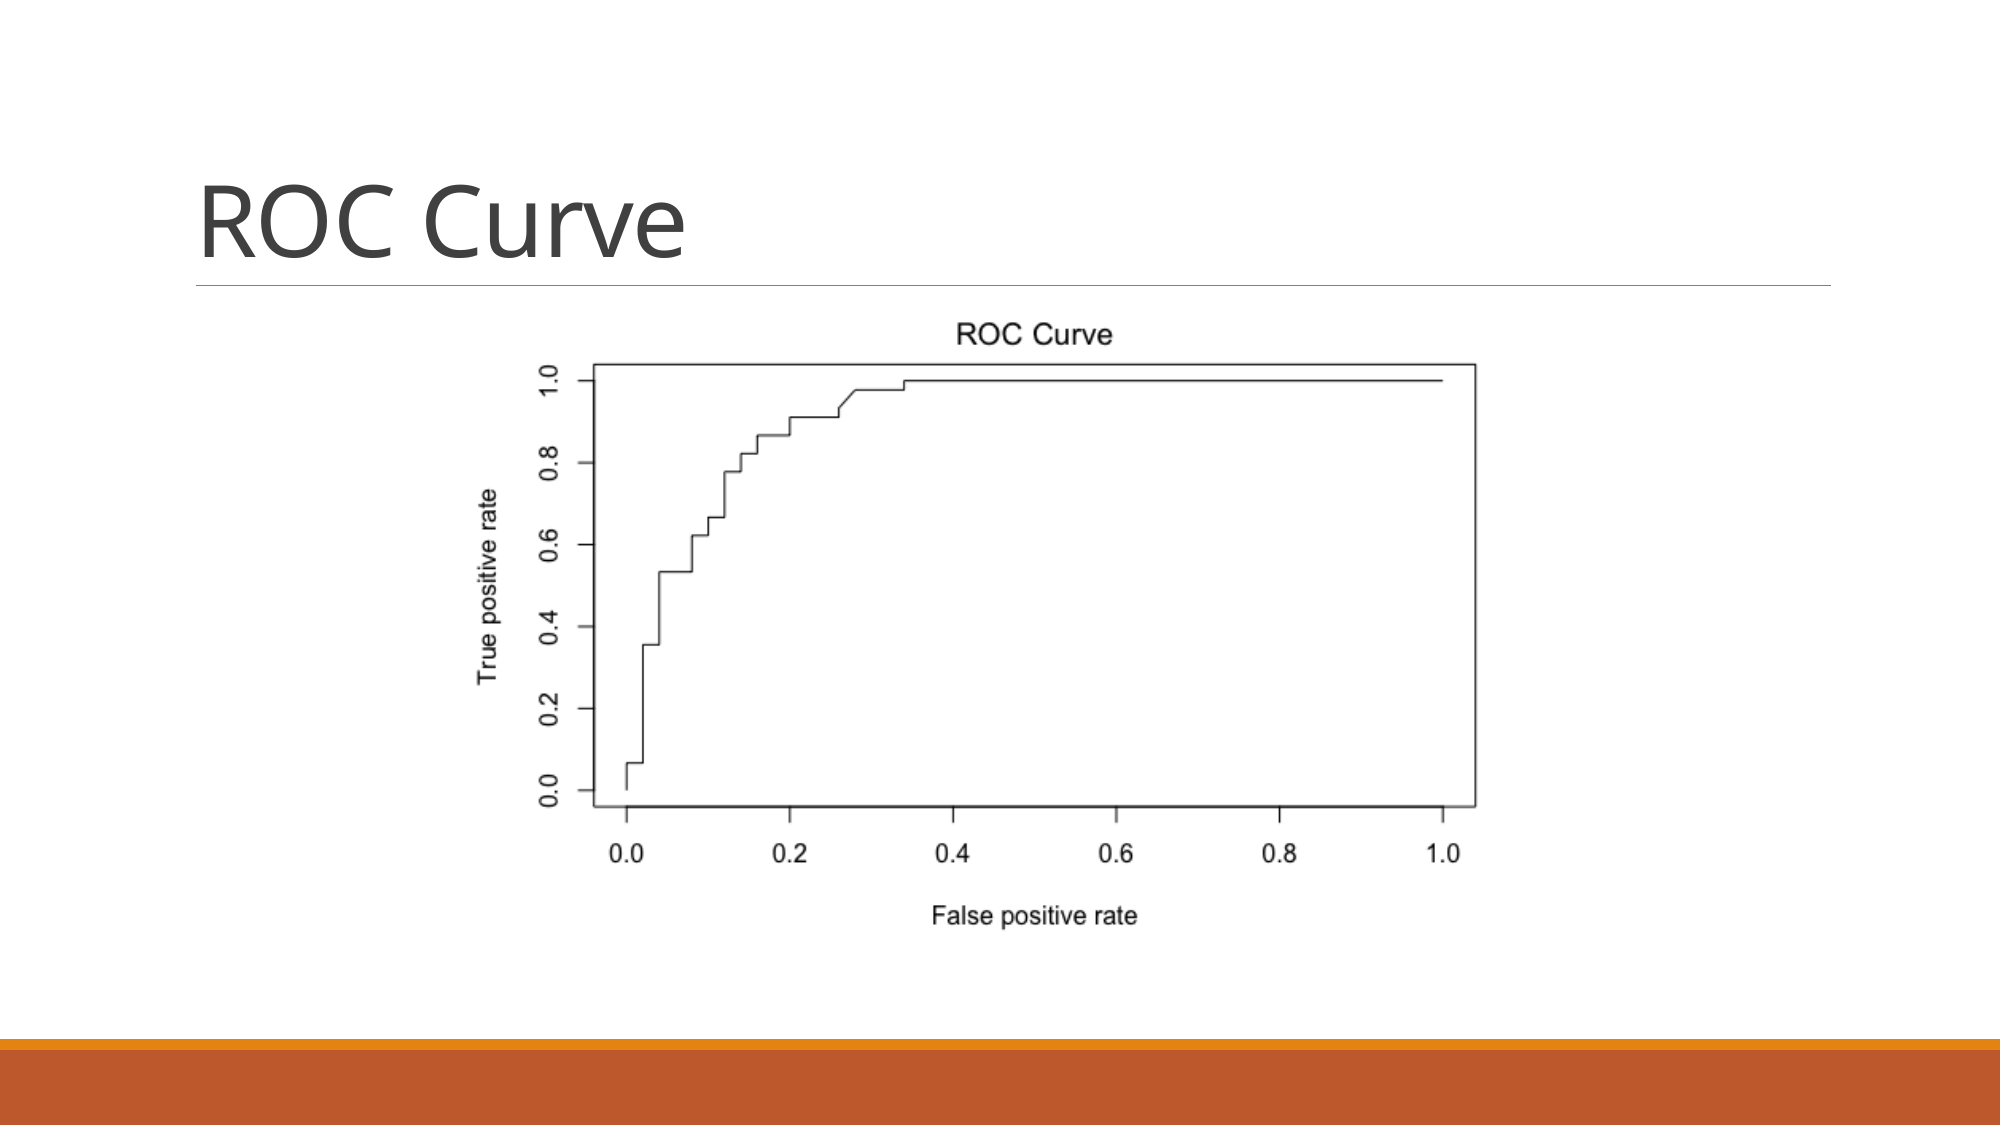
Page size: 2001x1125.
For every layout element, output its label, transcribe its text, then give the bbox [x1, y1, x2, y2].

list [469, 302, 1541, 964]
title ROC Curve [180, 47, 1830, 285]
